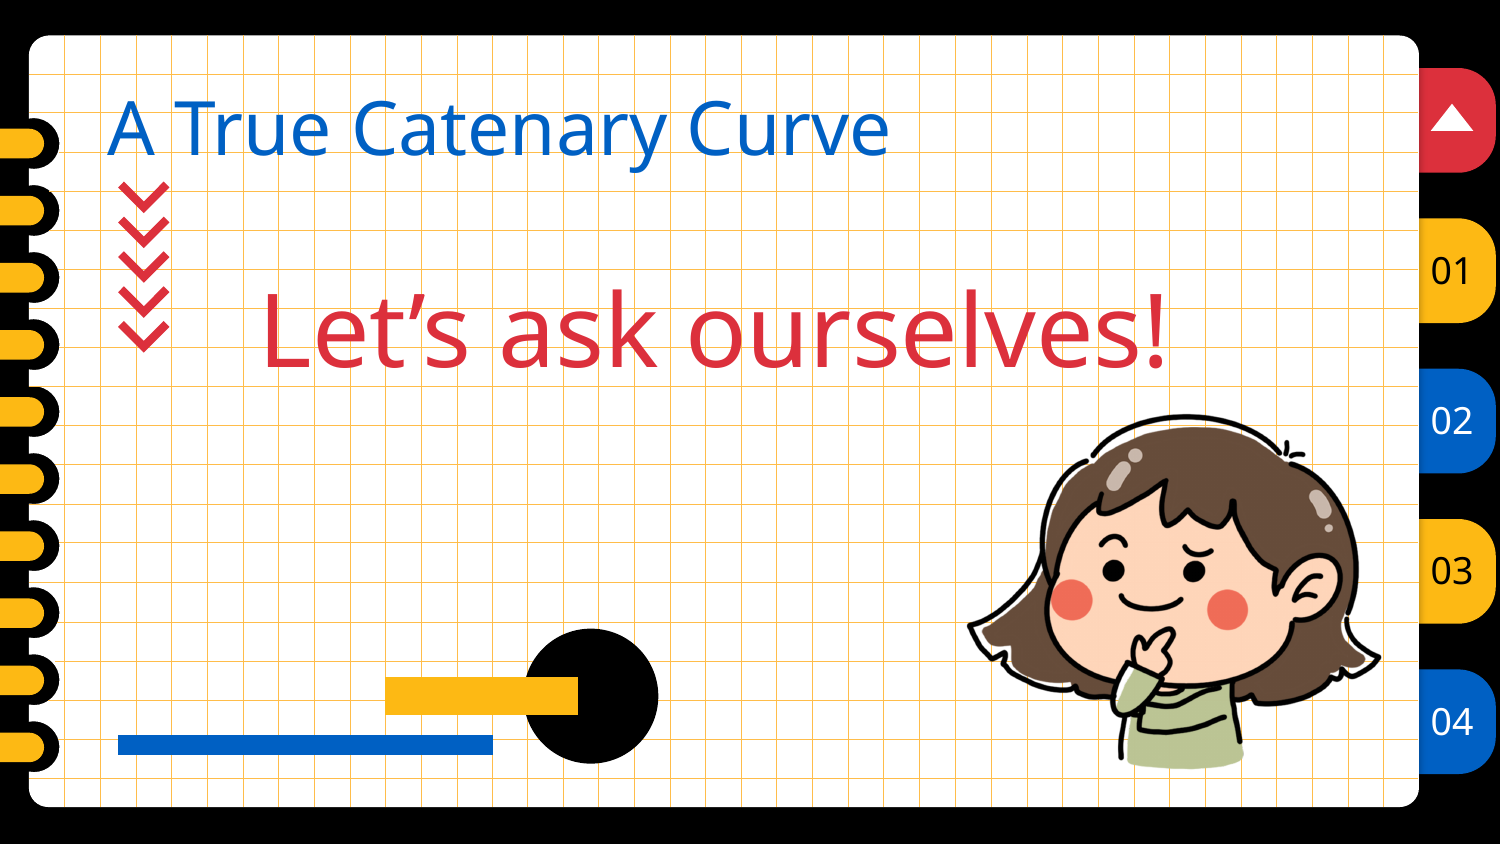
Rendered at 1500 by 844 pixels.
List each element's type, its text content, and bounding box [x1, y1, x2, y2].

text_box Let’s ask ourselves! [40, 250, 1390, 491]
picture [873, 323, 1476, 844]
text_box A True Catenary Curve [92, 65, 1500, 186]
